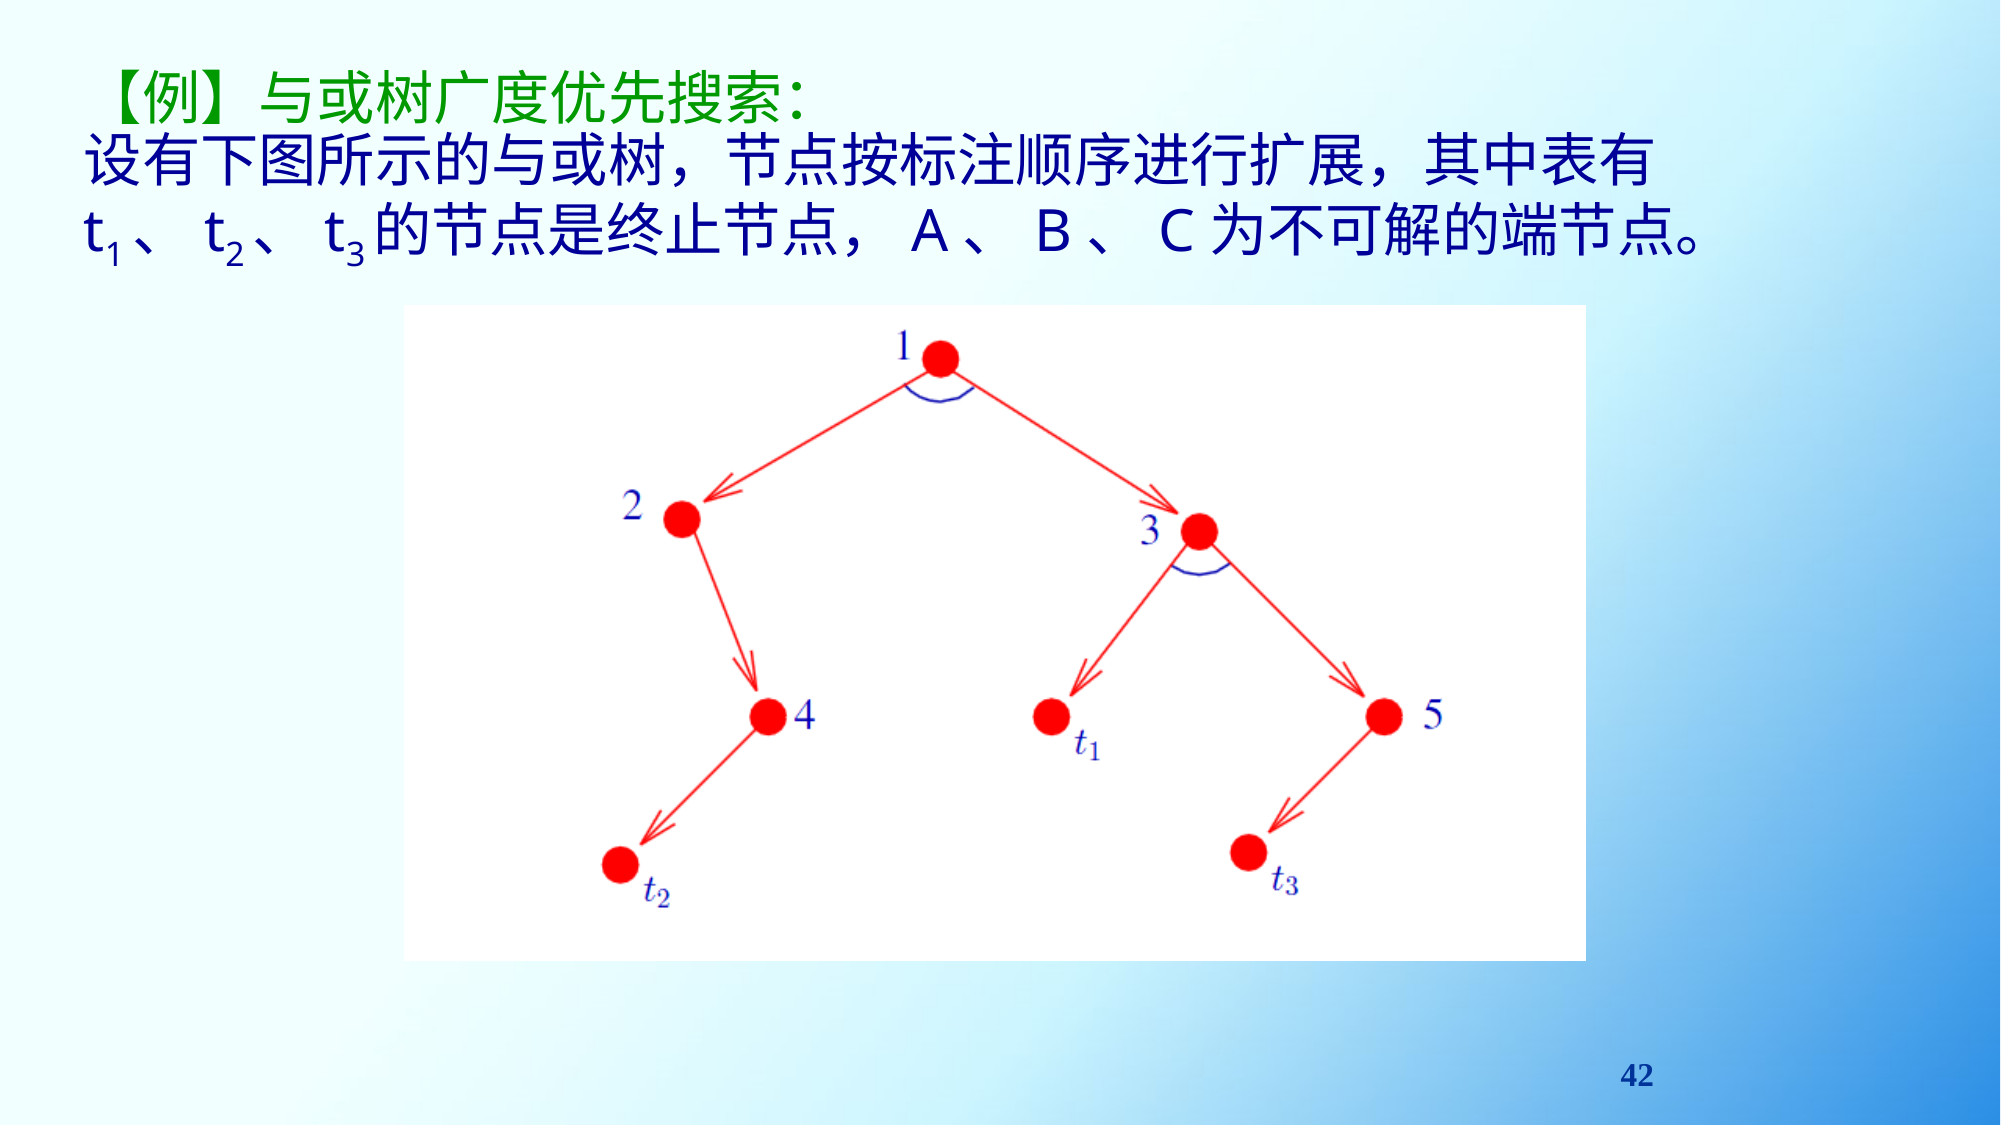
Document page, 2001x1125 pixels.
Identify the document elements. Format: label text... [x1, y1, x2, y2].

slide_number 42 [1412, 1042, 1863, 1103]
picture [0, 0, 2001, 1125]
title 【例】与或树广度优先搜索： 设有下图所示的与或树，节点按标注顺序进行扩展，其中表有t1、t2、t3的节点是终止节点，A、B、C为不可解的端节点。 [68, 41, 1848, 294]
